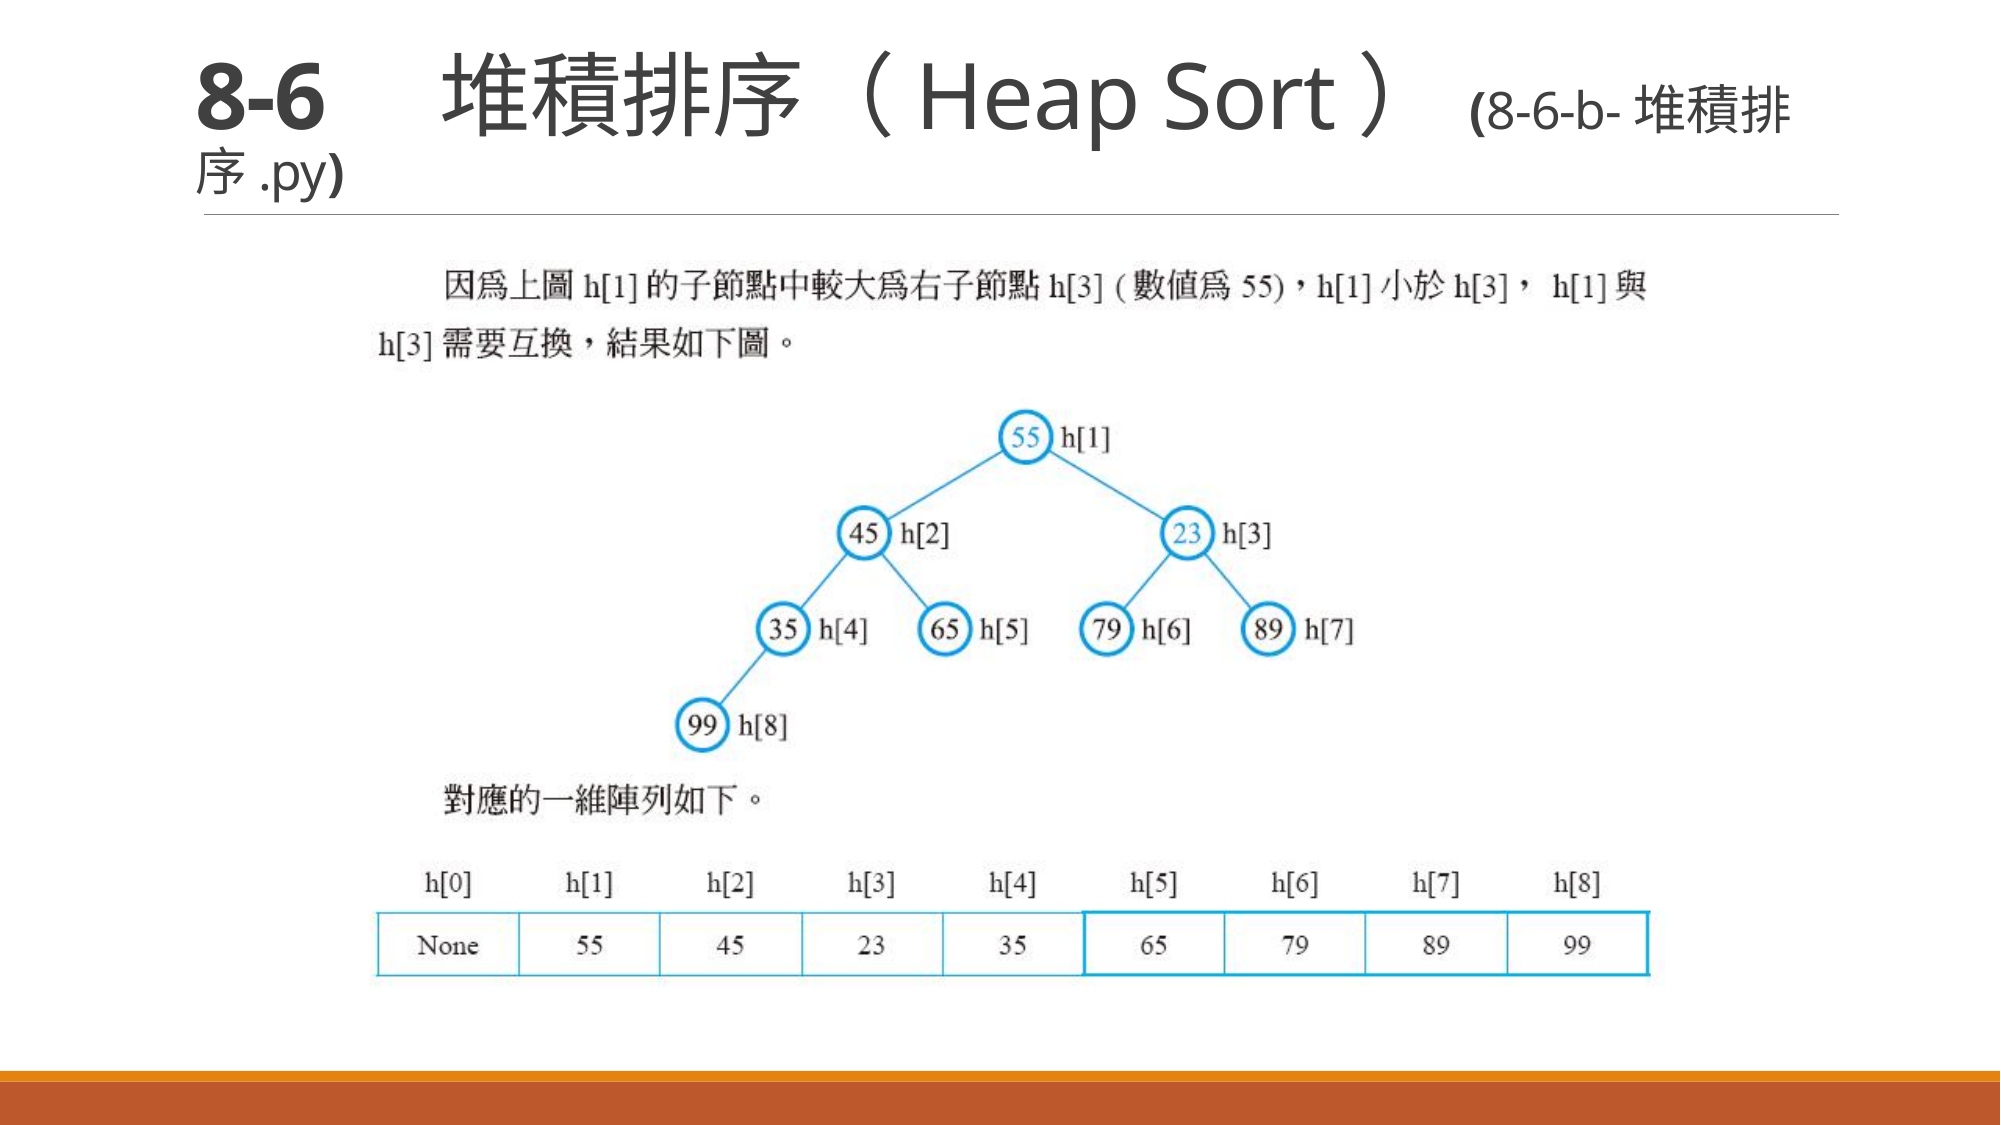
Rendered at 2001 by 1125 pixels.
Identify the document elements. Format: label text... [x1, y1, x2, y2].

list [345, 260, 1665, 998]
title 8-6 堆積排序（Heap Sort）(8-6-b-堆積排序.py) [180, 47, 1830, 209]
